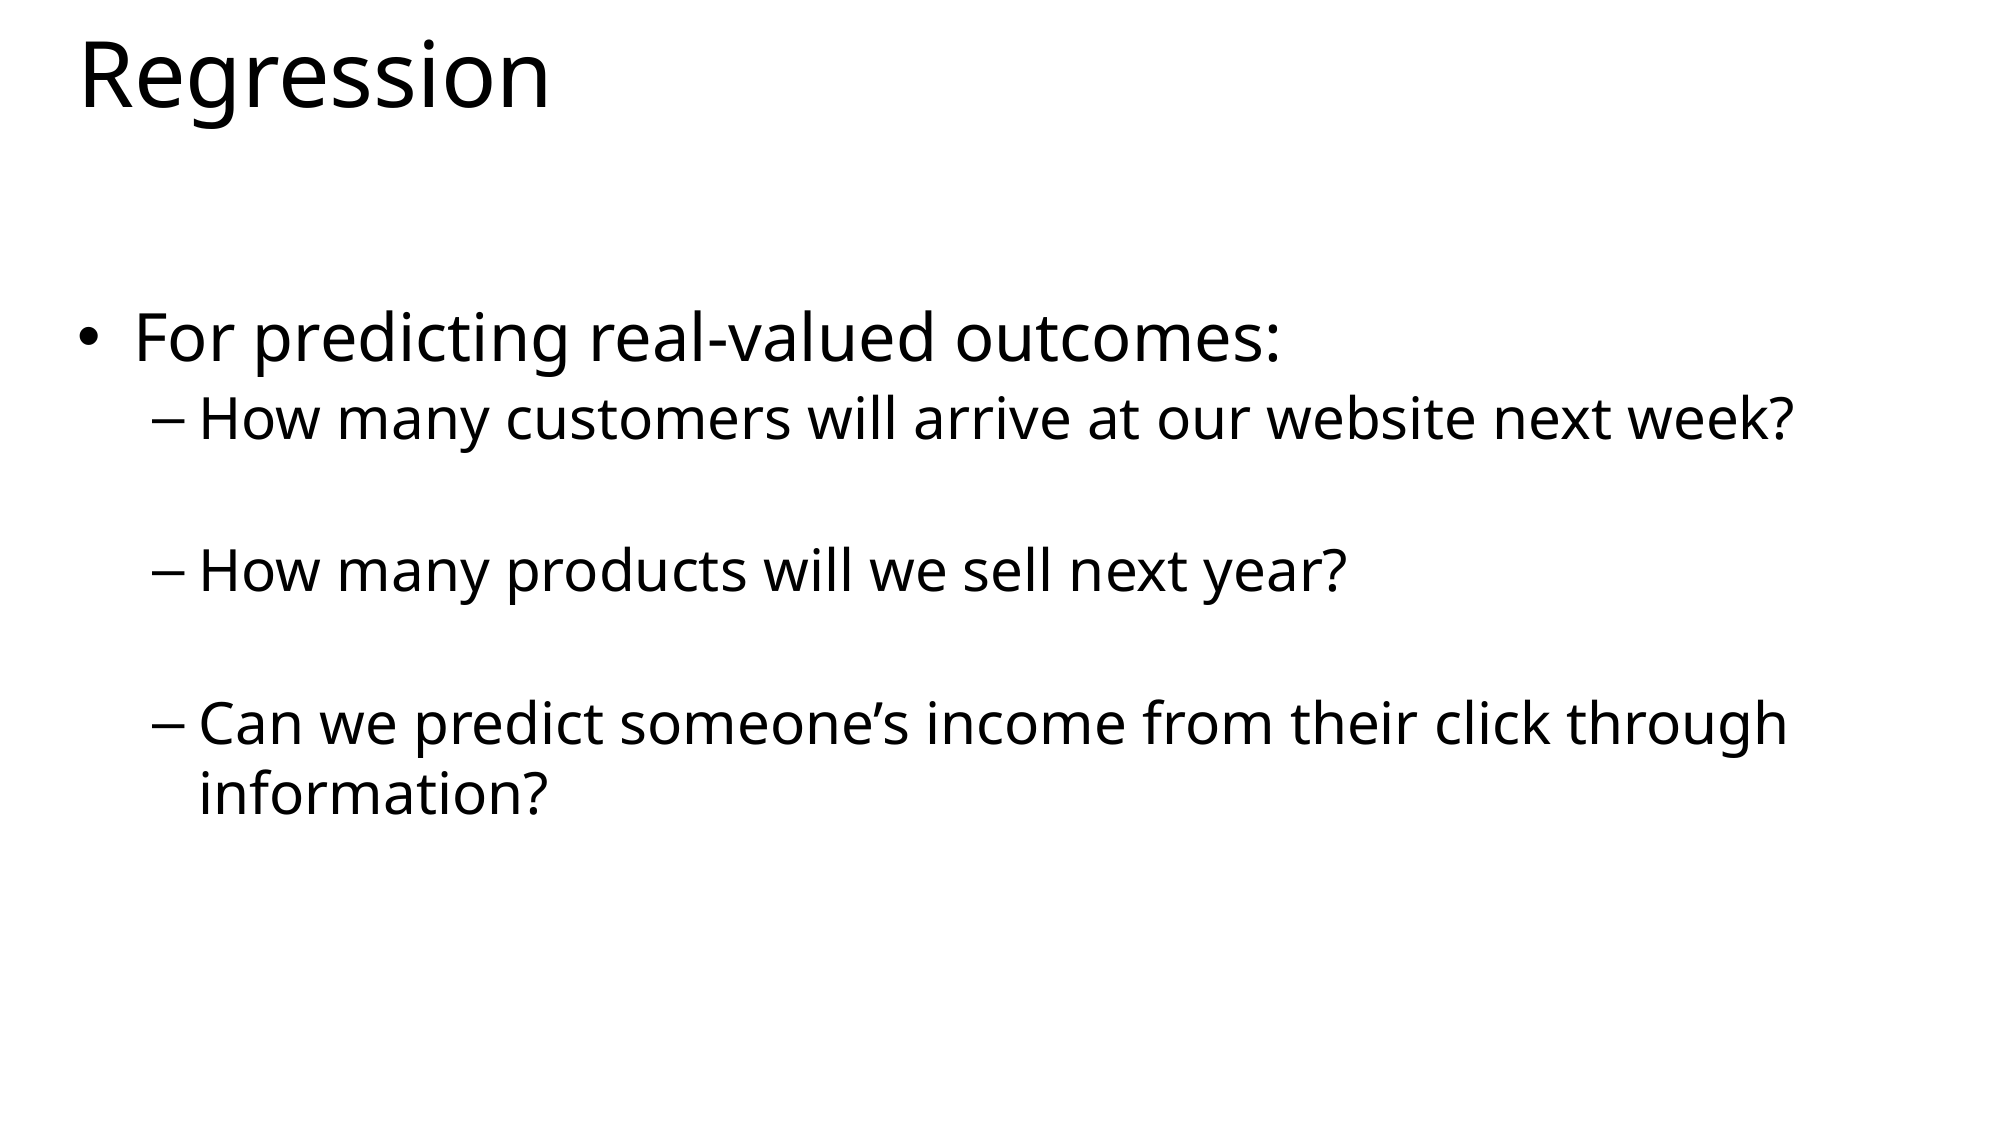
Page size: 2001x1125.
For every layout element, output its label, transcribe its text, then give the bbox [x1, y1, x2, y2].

list For predicting real-valued outcomes: How many customers will arrive at our website next week? How many products will we sell next year? Can we predict someone’s income from their click through information? [62, 287, 1953, 1096]
title Regression [62, 29, 1953, 205]
